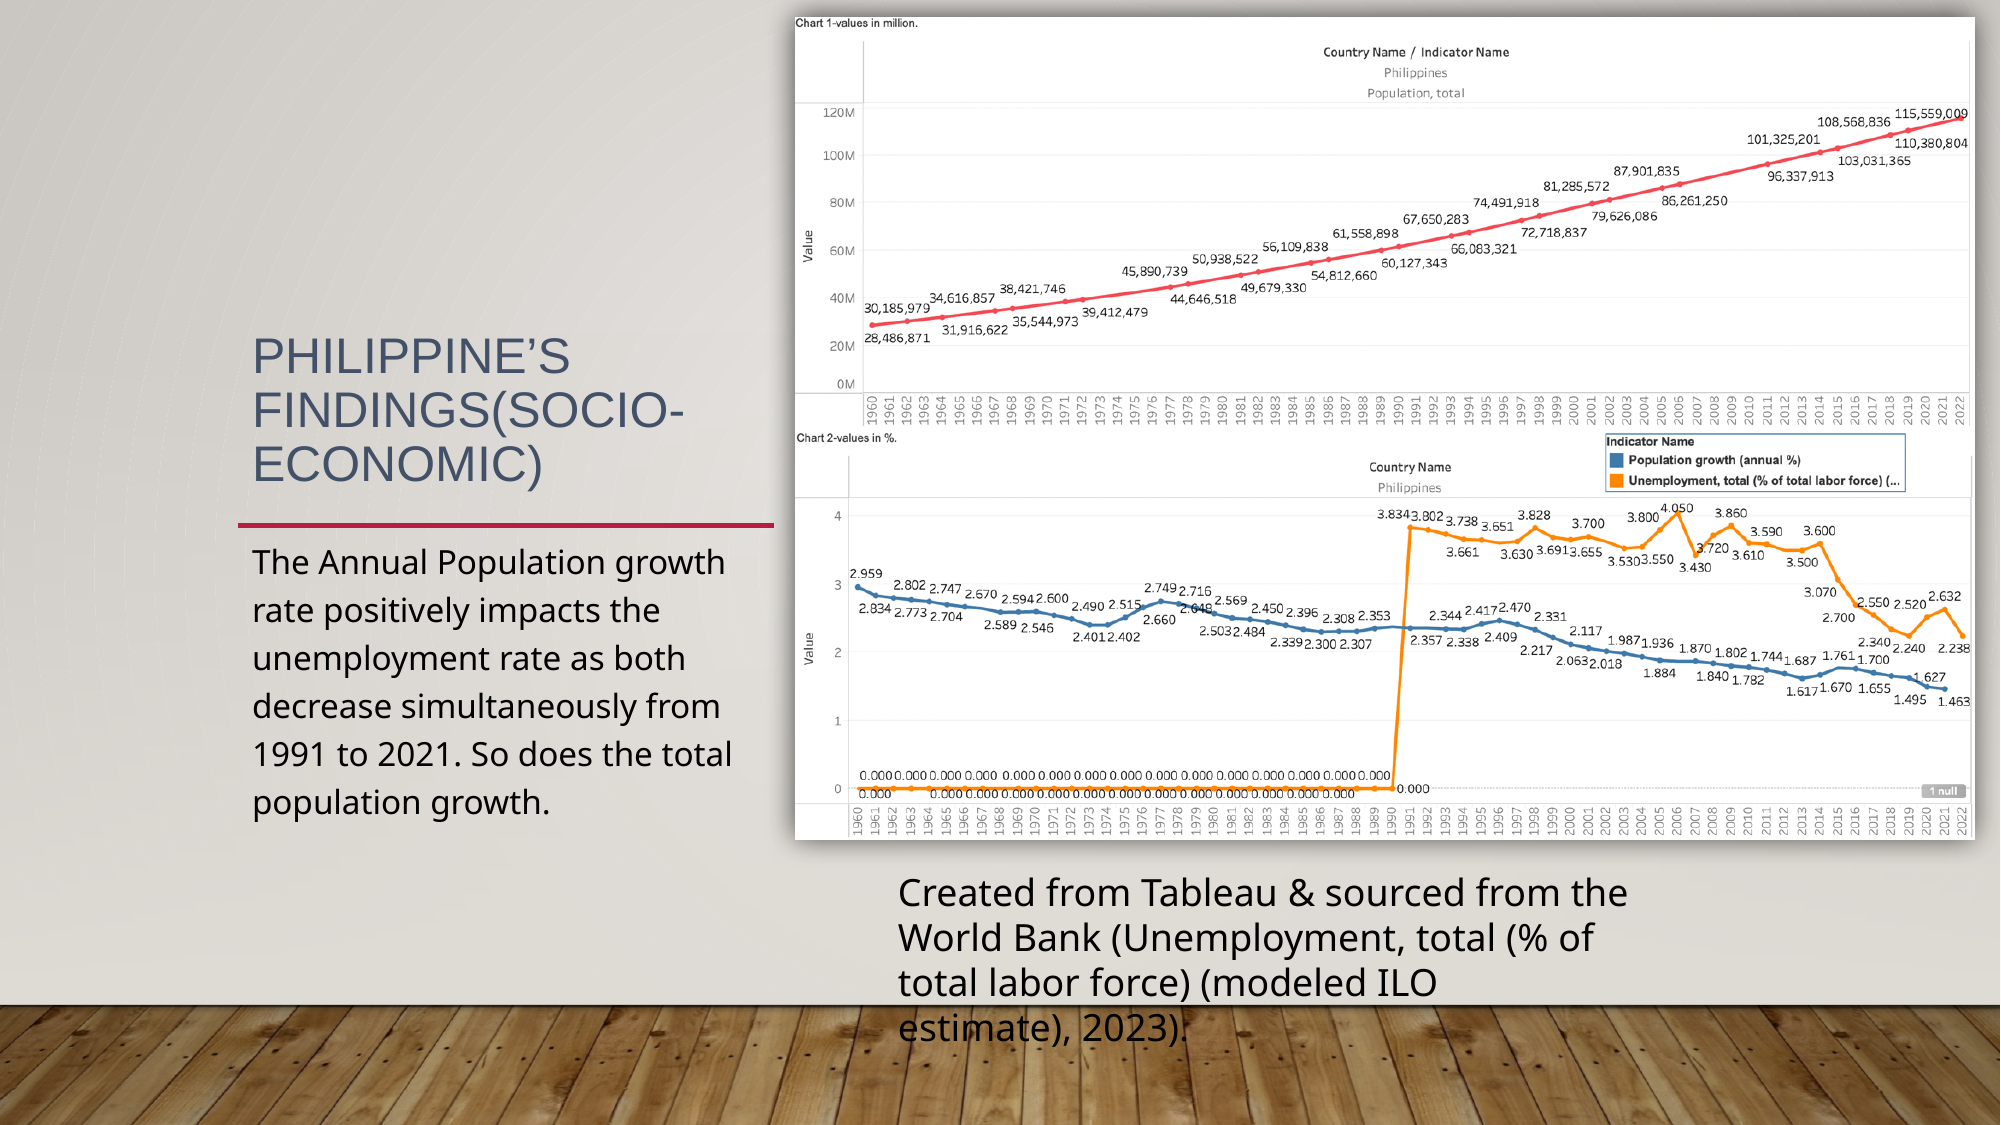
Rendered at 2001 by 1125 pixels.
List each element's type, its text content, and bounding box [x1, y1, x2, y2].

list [795, 16, 1975, 840]
title Philippine’s Findings(socio-economic) [236, 131, 772, 500]
picture [0, 1005, 2000, 1125]
text_box Created from Tableau & sourced from the World Bank (Unemployment, total (% of total labor force) (modeled ILO estimate), 2023). [883, 862, 1675, 1057]
list The Annual Population growth rate positively impacts the unemployment rate as both decrease simultaneously from 1991 to 2021. So does the total population growth. [236, 525, 775, 895]
